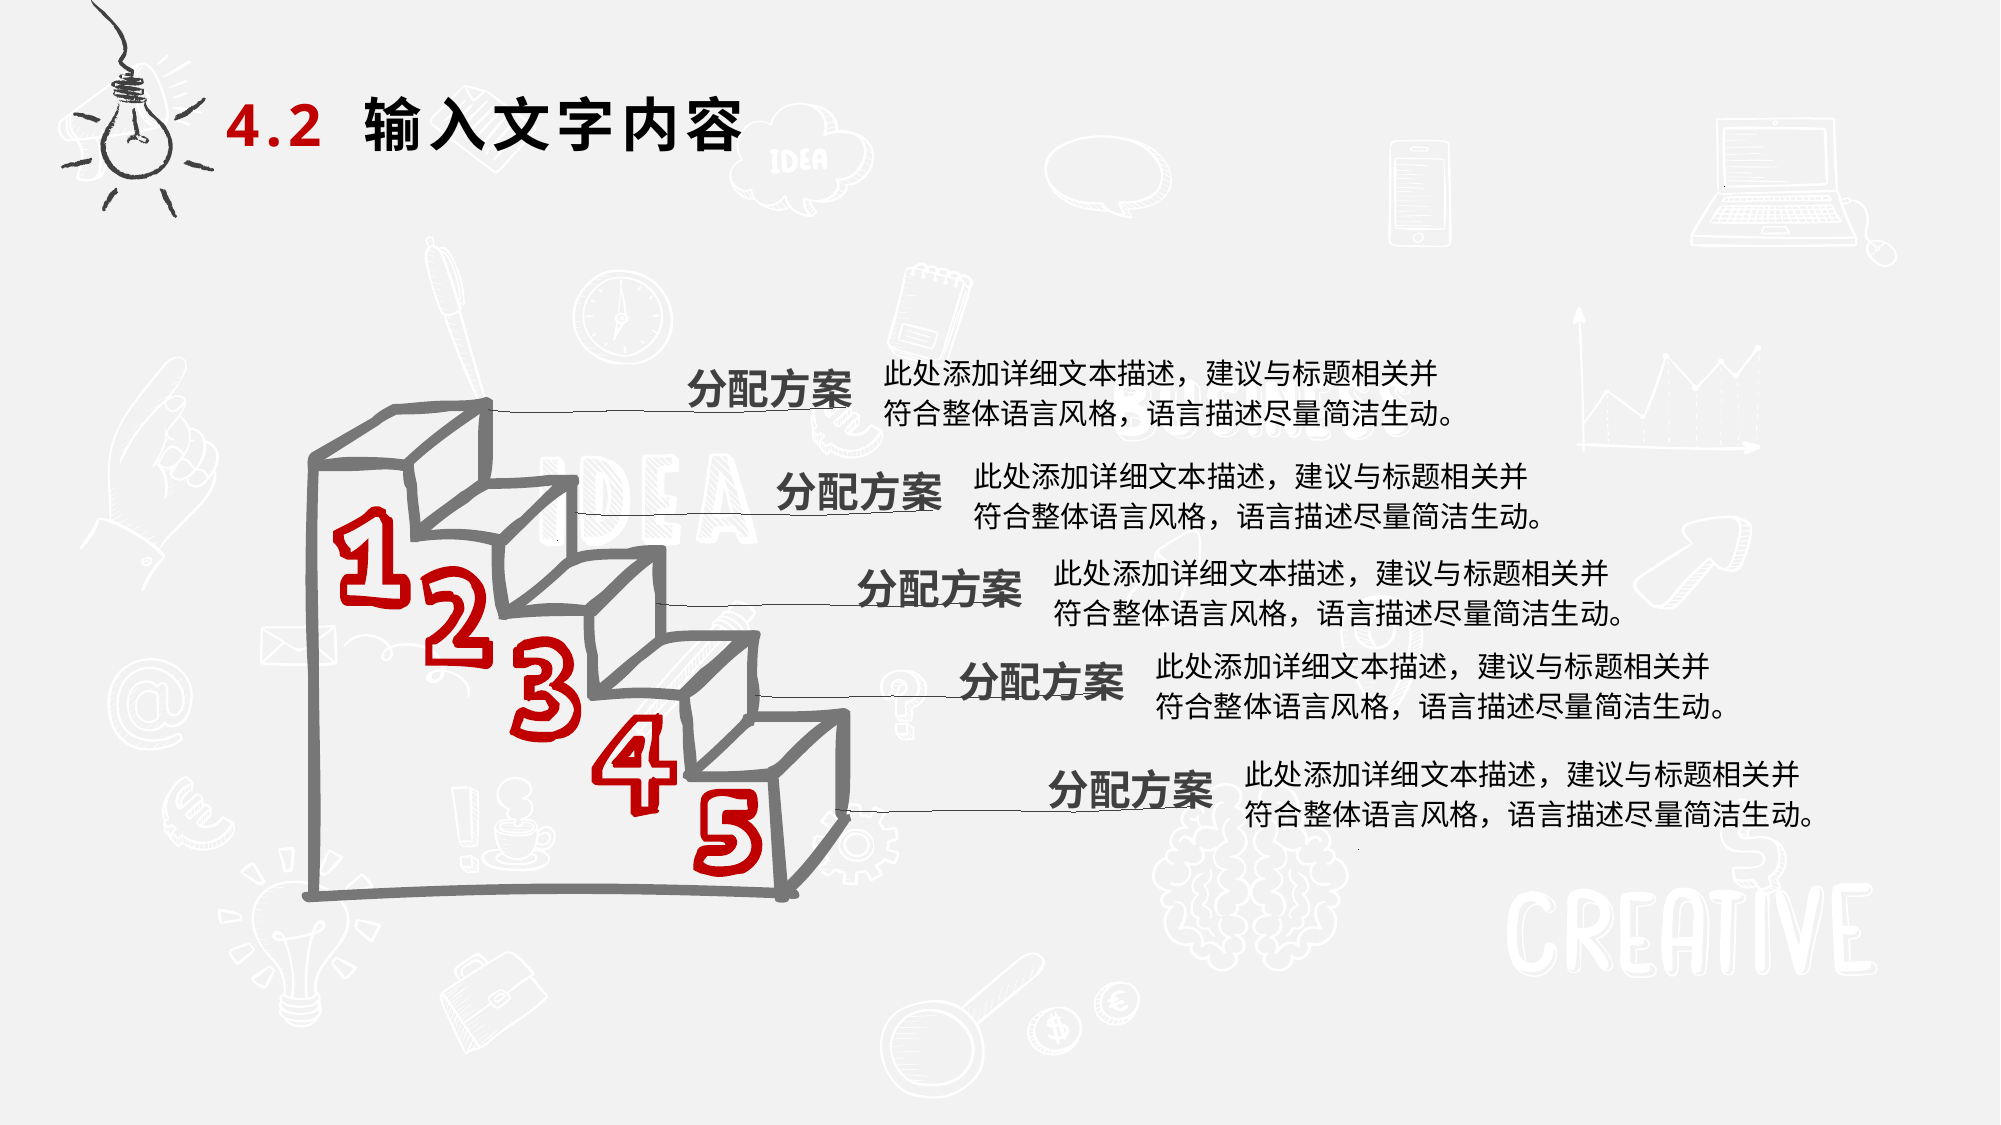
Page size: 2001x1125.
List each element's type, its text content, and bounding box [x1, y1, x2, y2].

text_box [301, 397, 854, 903]
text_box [679, 446, 1567, 542]
text_box 4.2 输入文字内容 [211, 80, 759, 166]
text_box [862, 635, 1750, 732]
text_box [951, 743, 1839, 840]
text_box [854, 808, 951, 814]
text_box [760, 543, 1648, 640]
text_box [590, 342, 1473, 439]
